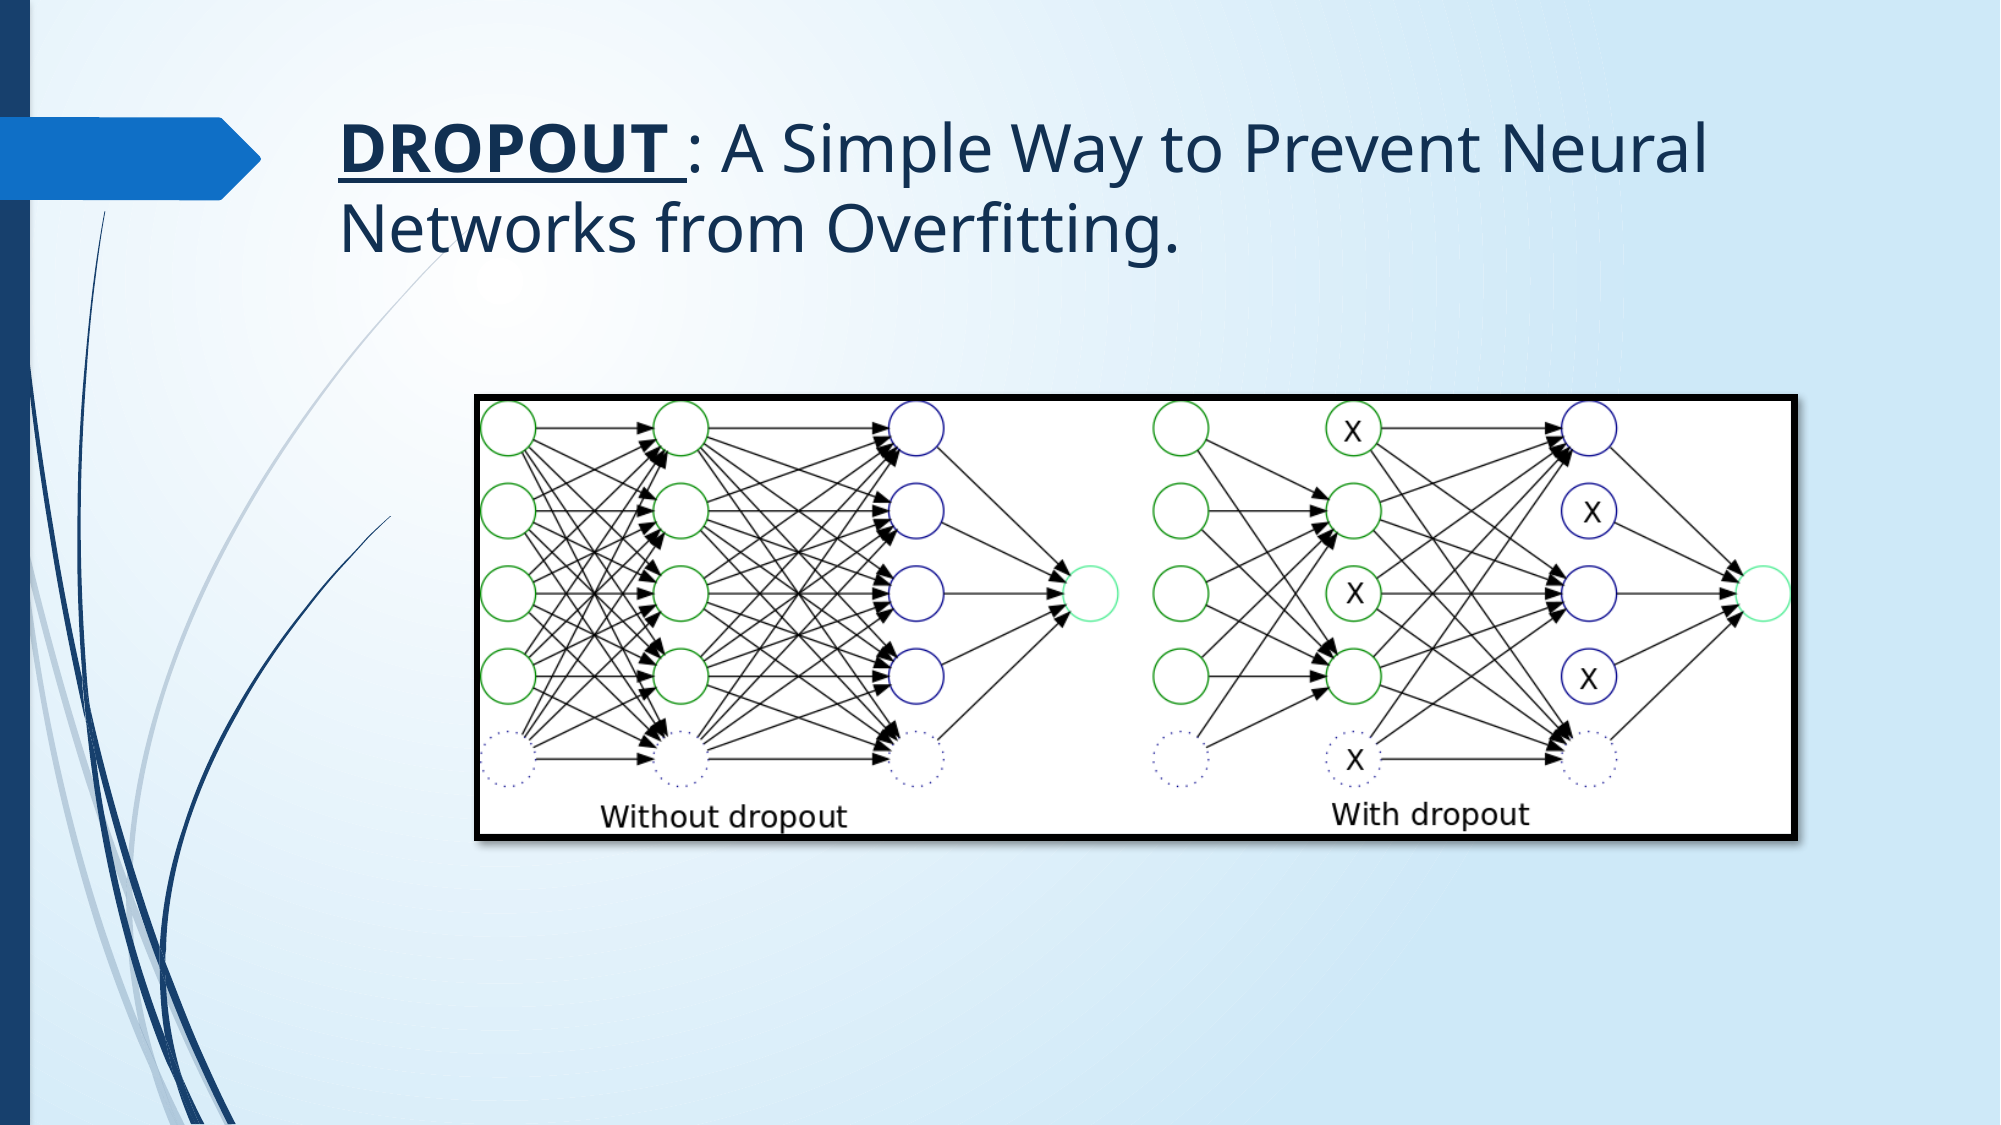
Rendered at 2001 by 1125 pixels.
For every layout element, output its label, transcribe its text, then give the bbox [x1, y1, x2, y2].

text_box DROPOUT : A Simple Way to Prevent Neural Networks from Overfitting. [323, 98, 1949, 274]
picture [480, 400, 1792, 835]
